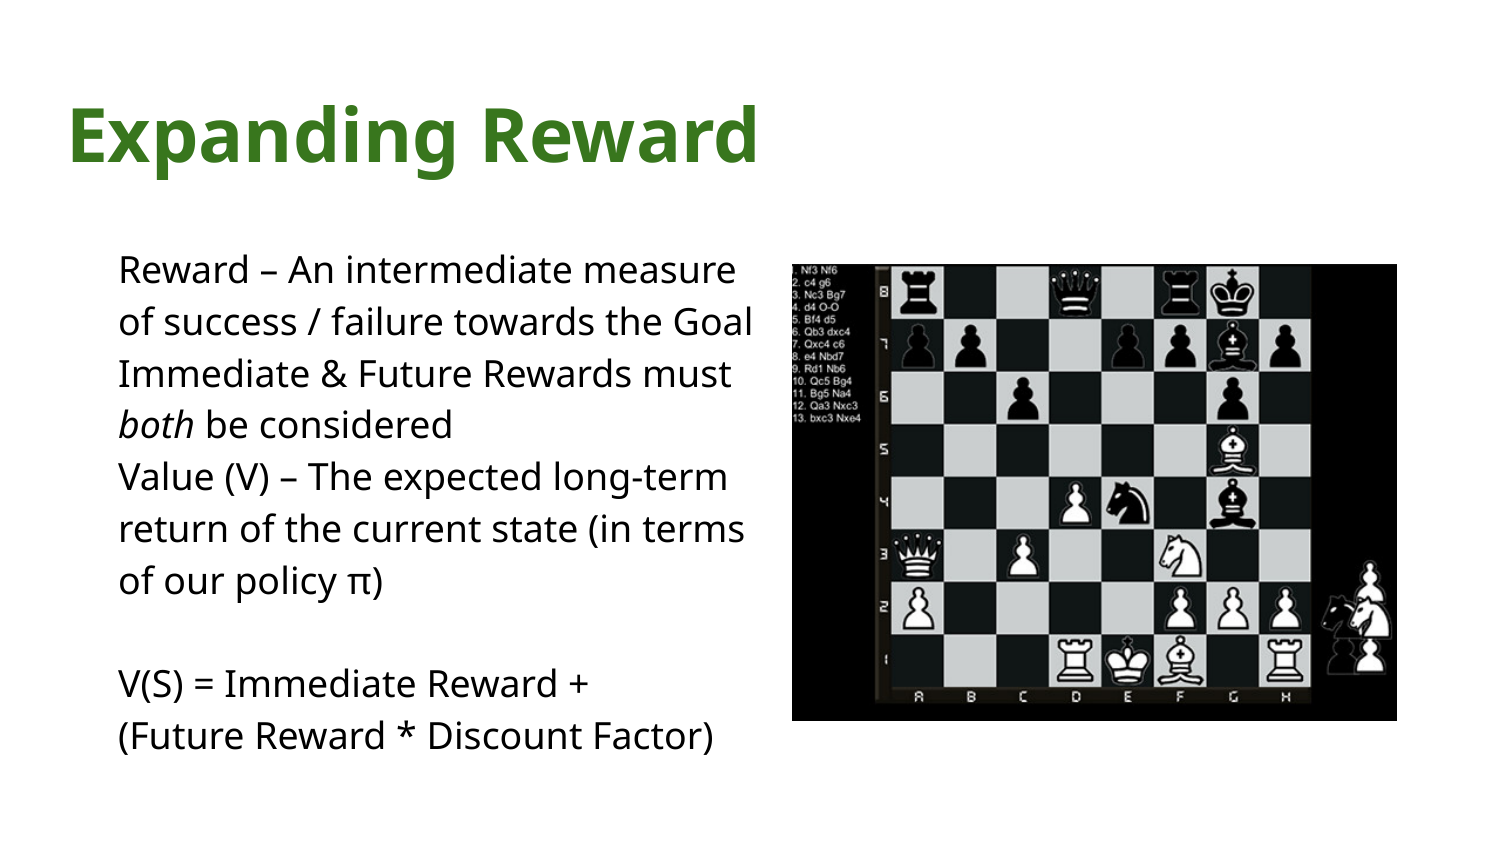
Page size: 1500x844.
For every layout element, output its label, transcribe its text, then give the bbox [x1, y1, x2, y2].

title Expanding Reward [51, 72, 1449, 167]
list Reward – An intermediate measure of success / failure towards the Goal Immediate & Future Rewards must both be considered Value (V) – The expected long-term return of the current state (in terms of our policy π) V(S) = Immediate Reward + (Future Reward * Discount Factor) [103, 224, 793, 844]
picture [791, 264, 1398, 721]
